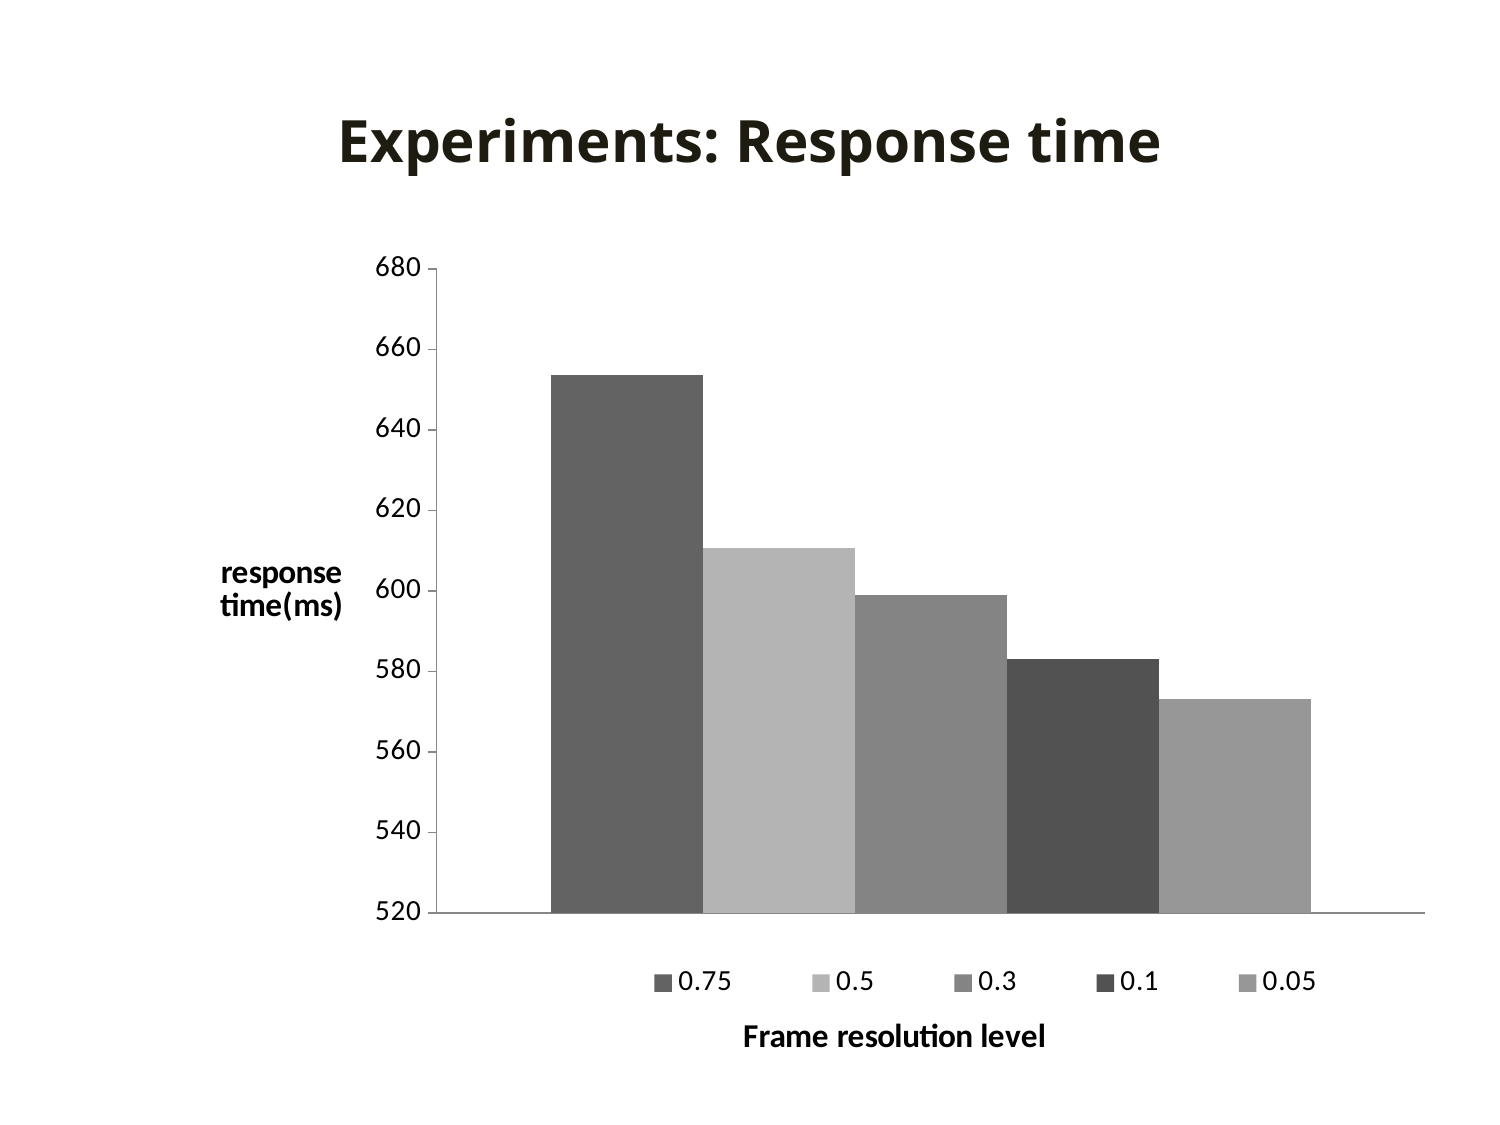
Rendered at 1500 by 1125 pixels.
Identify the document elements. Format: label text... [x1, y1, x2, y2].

title Experiments: Response time [74, 44, 1426, 233]
chart [187, 237, 1451, 1076]
